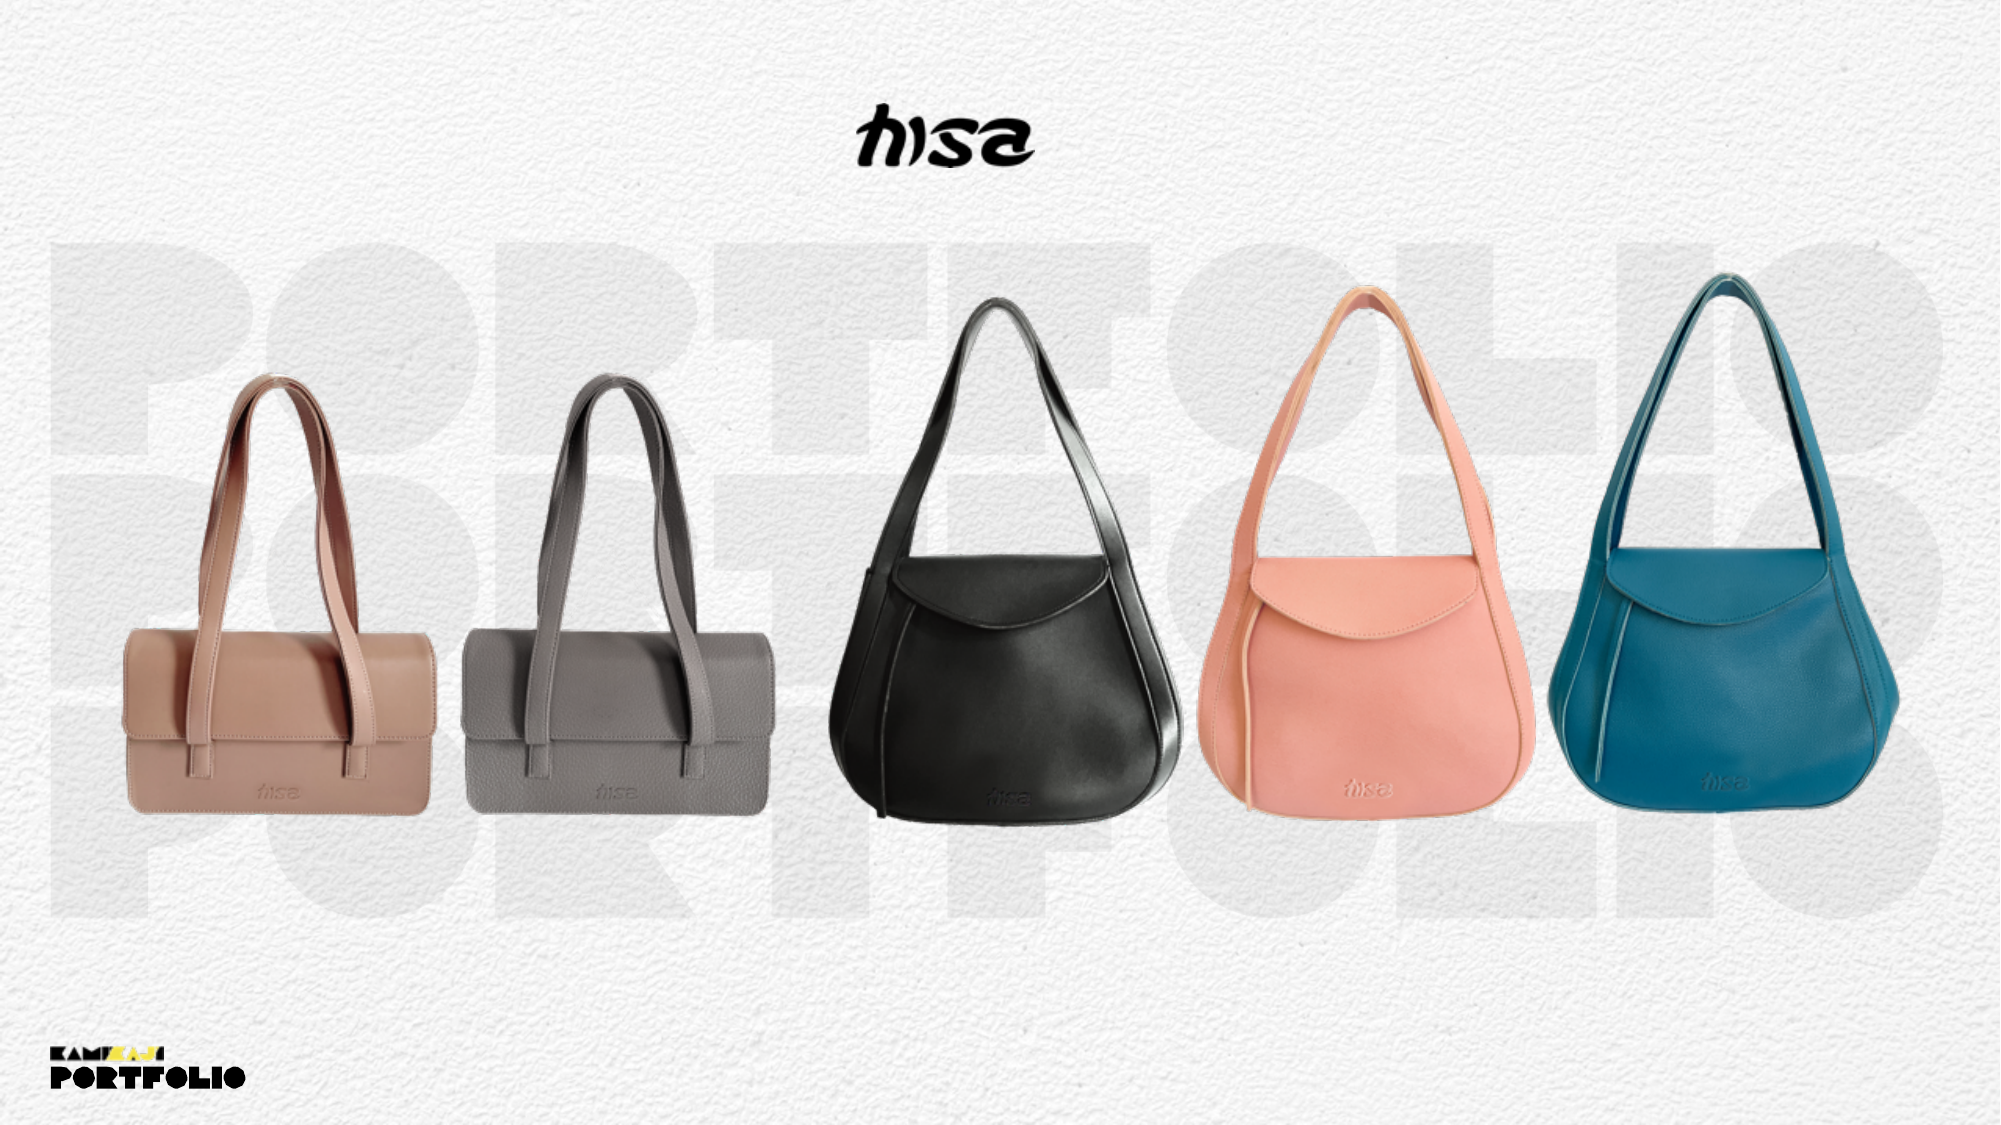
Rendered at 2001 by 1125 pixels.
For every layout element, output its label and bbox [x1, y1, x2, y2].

text_box [31, 353, 850, 858]
picture [0, 0, 2000, 1125]
text_box [826, 256, 1907, 841]
